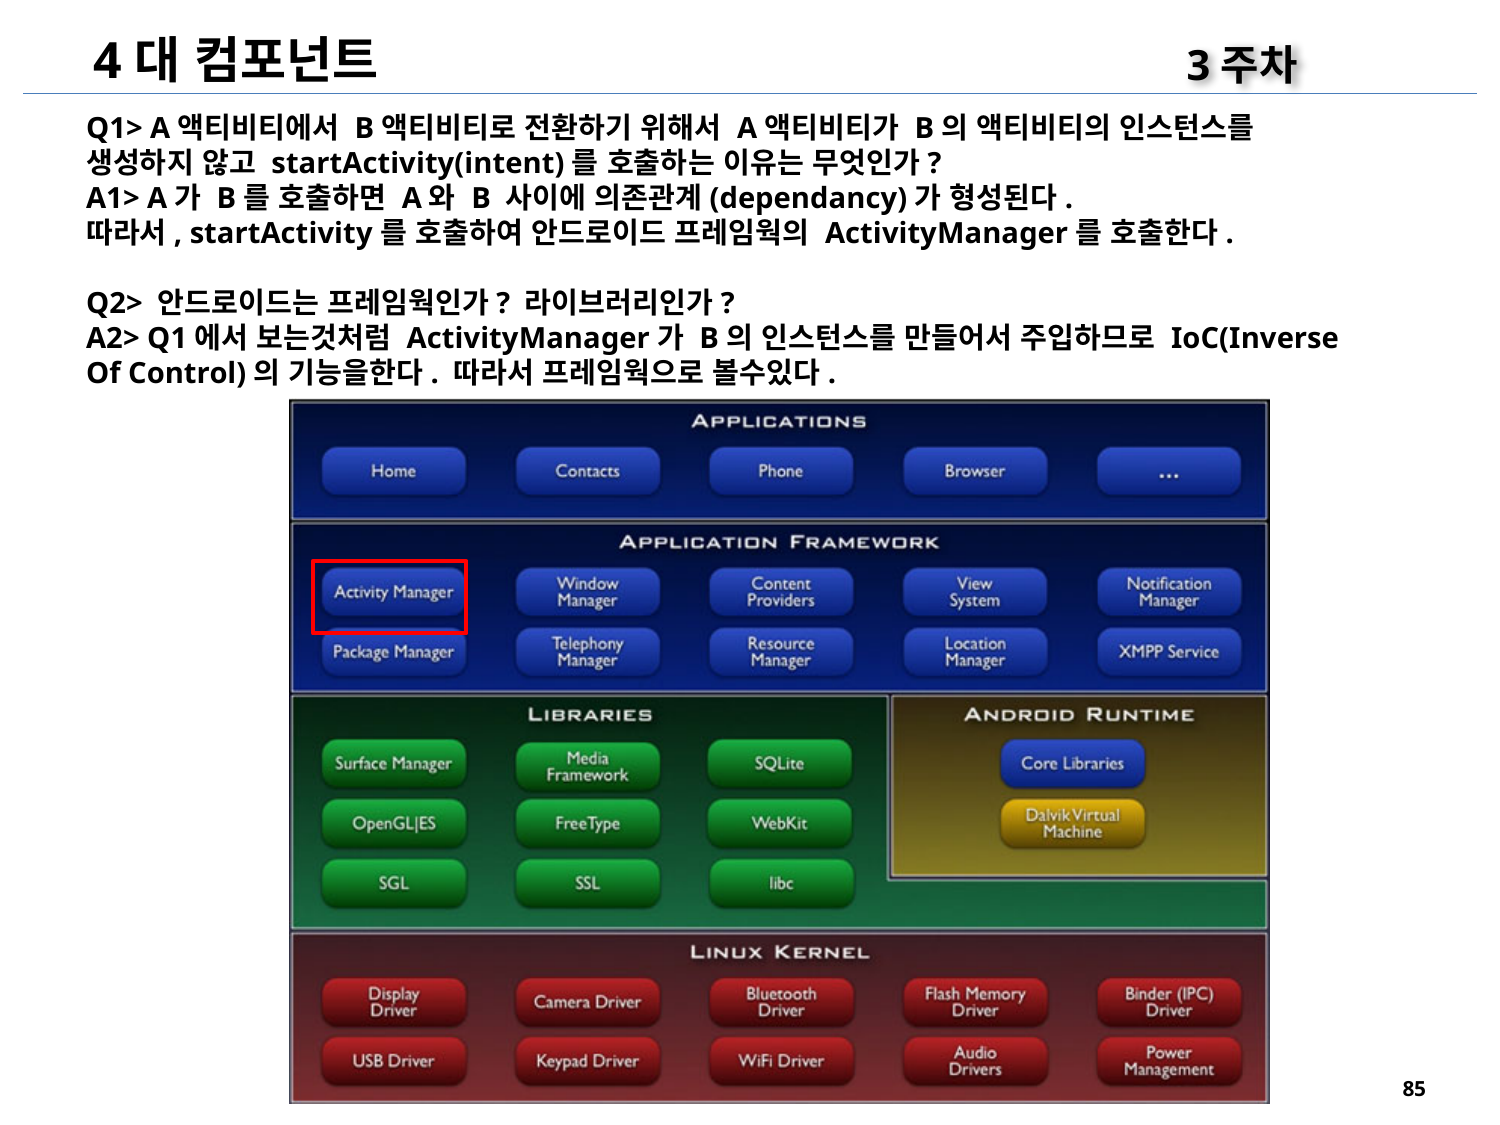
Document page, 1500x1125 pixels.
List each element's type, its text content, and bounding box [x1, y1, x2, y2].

text_box 3주차 [1171, 30, 1313, 96]
text_box 4대 컴포넌트 [78, 20, 394, 96]
text_box Q1> A액티비티에서 B액티비티로 전환하기 위해서 A액티비티가 B의 액티비티의 인스턴스를 생성하지 않고 startActivity(intent)를 호출하는 이유는 무엇인가? A1> A가 B를 호출하면 A와 B 사이에 의존관계(dependancy)가 형성된다. 따라서, startActivity를 호출하여 안드로이드 프레임웍의 ActivityManager를 호출한다. Q2> 안드로이드는 프레임웍인가? 라이브러리인가? A2> Q1에서 보는것처럼 ActivityManager가 B의 인스턴스를 만들어서 주입하므로 IoC(Inverse Of Control)의 기능을한다. 따라서 프레임웍으로 볼수있다. [71, 101, 1365, 397]
picture [288, 398, 1270, 1104]
